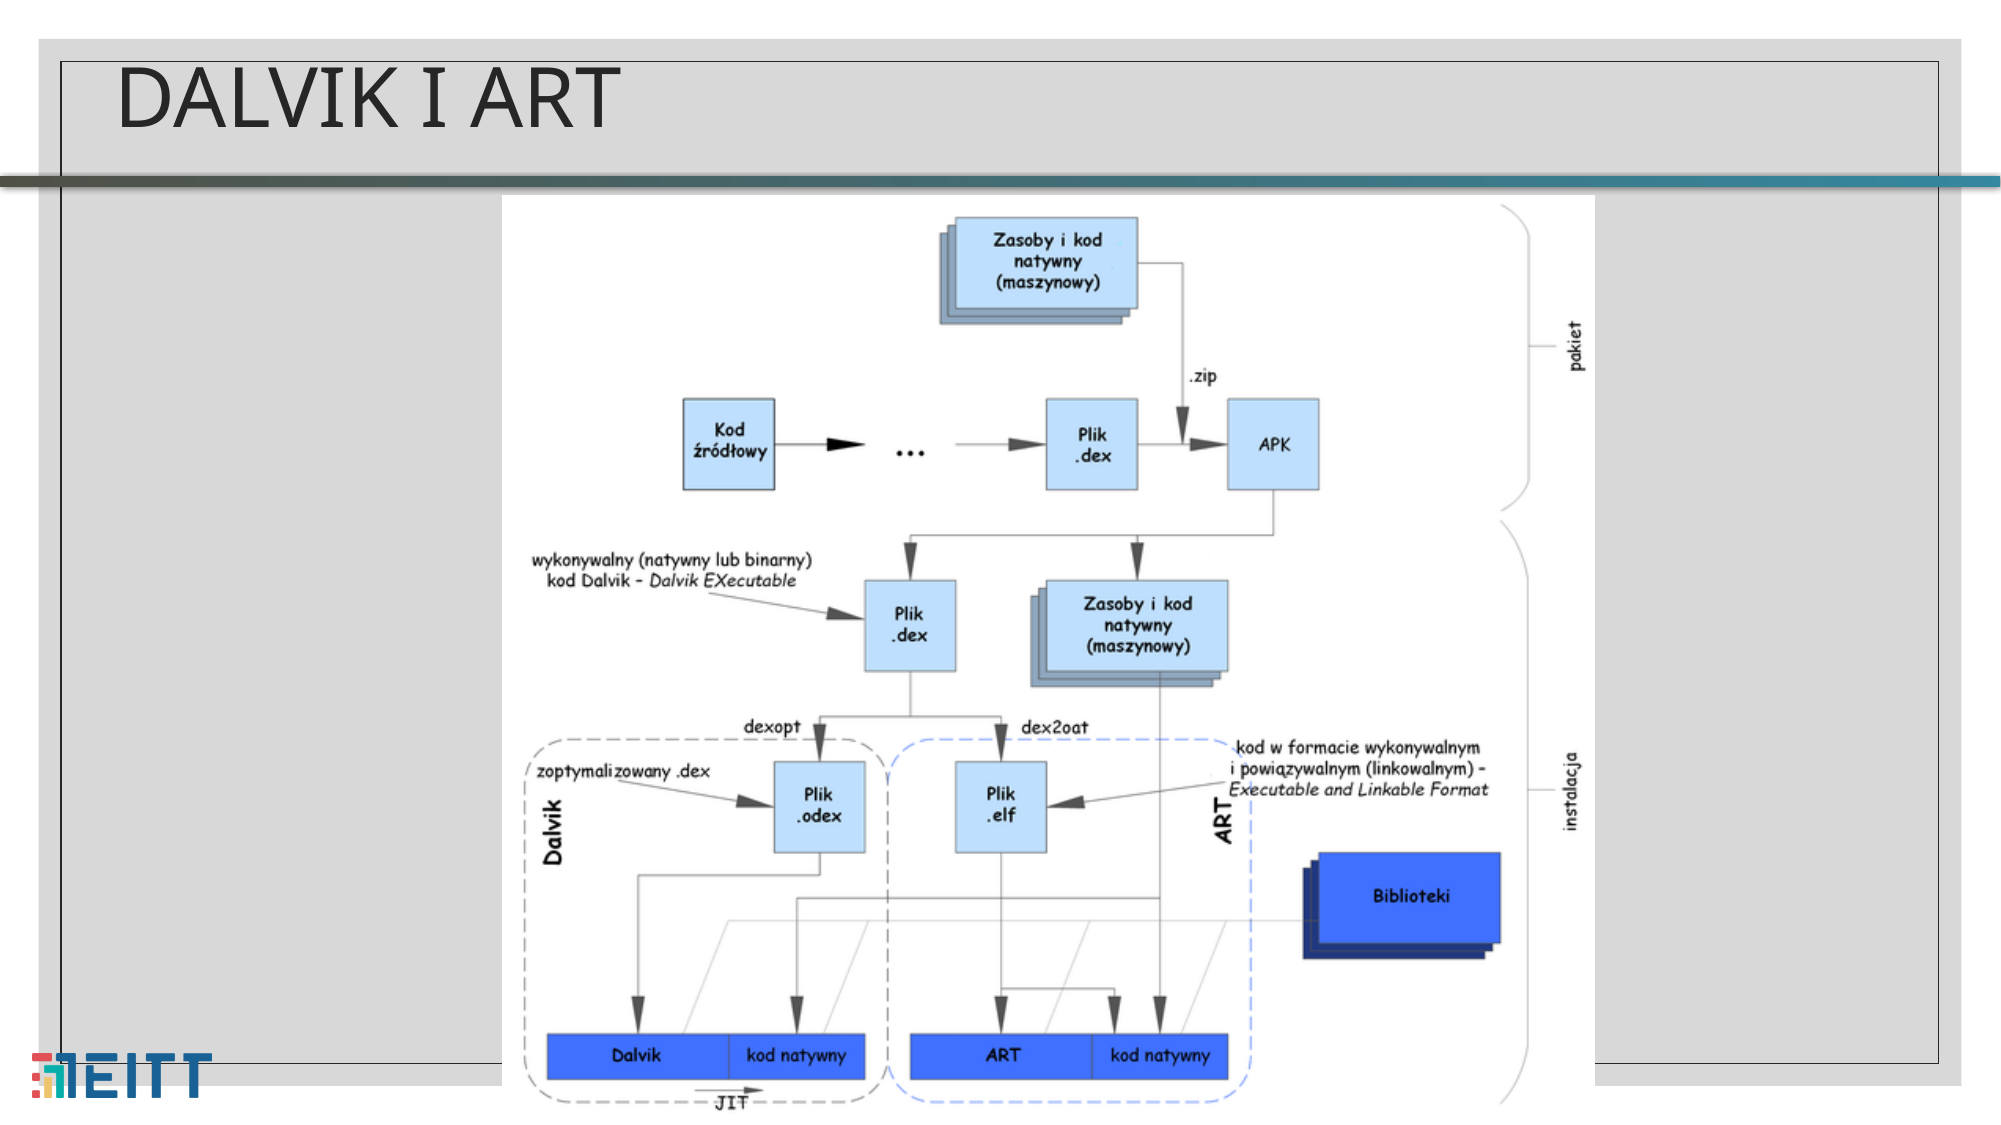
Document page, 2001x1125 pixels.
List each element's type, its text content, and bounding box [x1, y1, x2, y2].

title DALVIK I ART [99, 25, 1900, 176]
picture [502, 195, 1595, 1125]
picture [32, 1053, 212, 1098]
